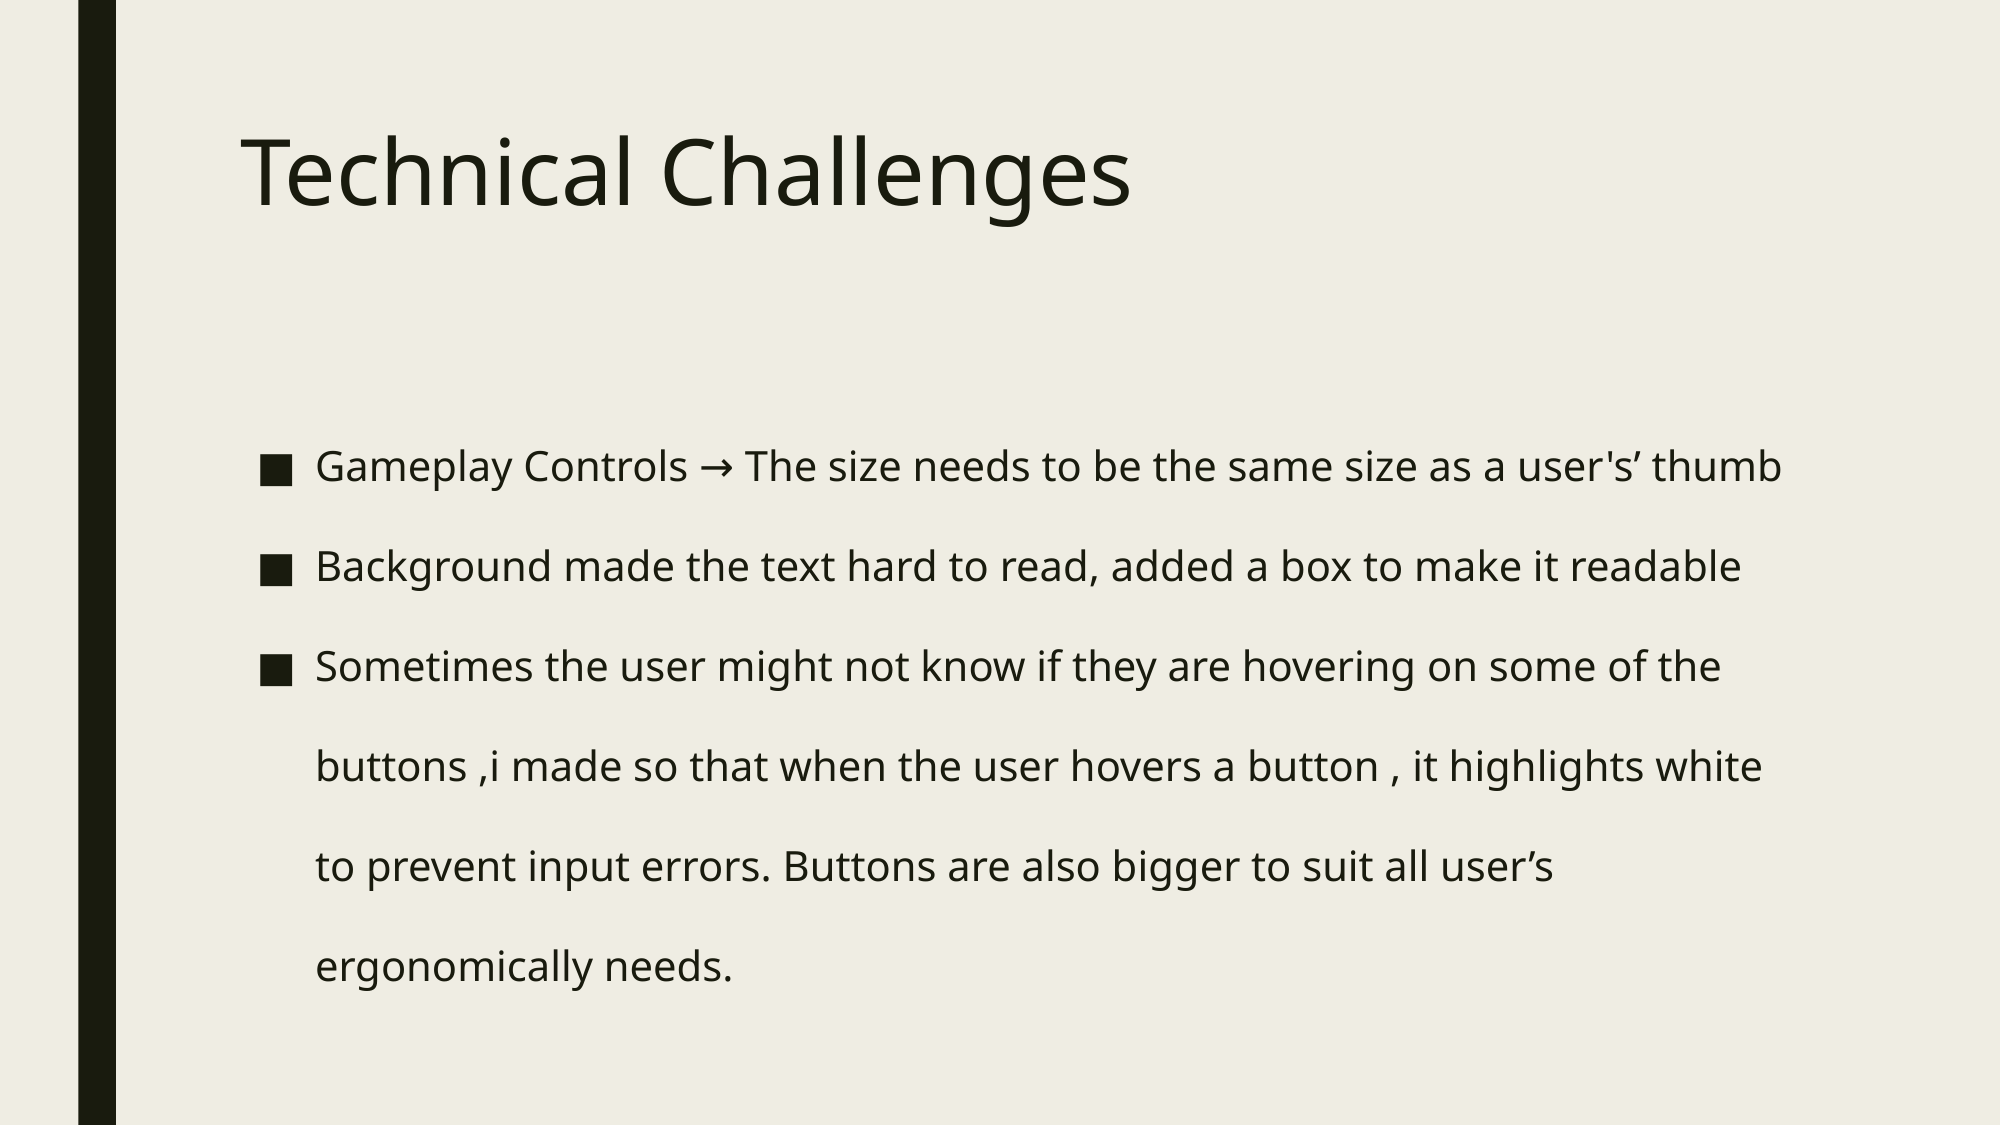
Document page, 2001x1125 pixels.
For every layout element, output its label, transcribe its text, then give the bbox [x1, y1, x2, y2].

title Technical Challenges [225, 112, 1800, 357]
list Gameplay Controls → The size needs to be the same size as a user's’ thumb Background made the text hard to read, added a box to make it readable Sometimes the user might not know if they are hovering on some of the buttons ,i made so that when the user hovers a button , it highlights white to prevent input errors. Buttons are also bigger to suit all user’s ergonomically needs. [225, 375, 1800, 963]
